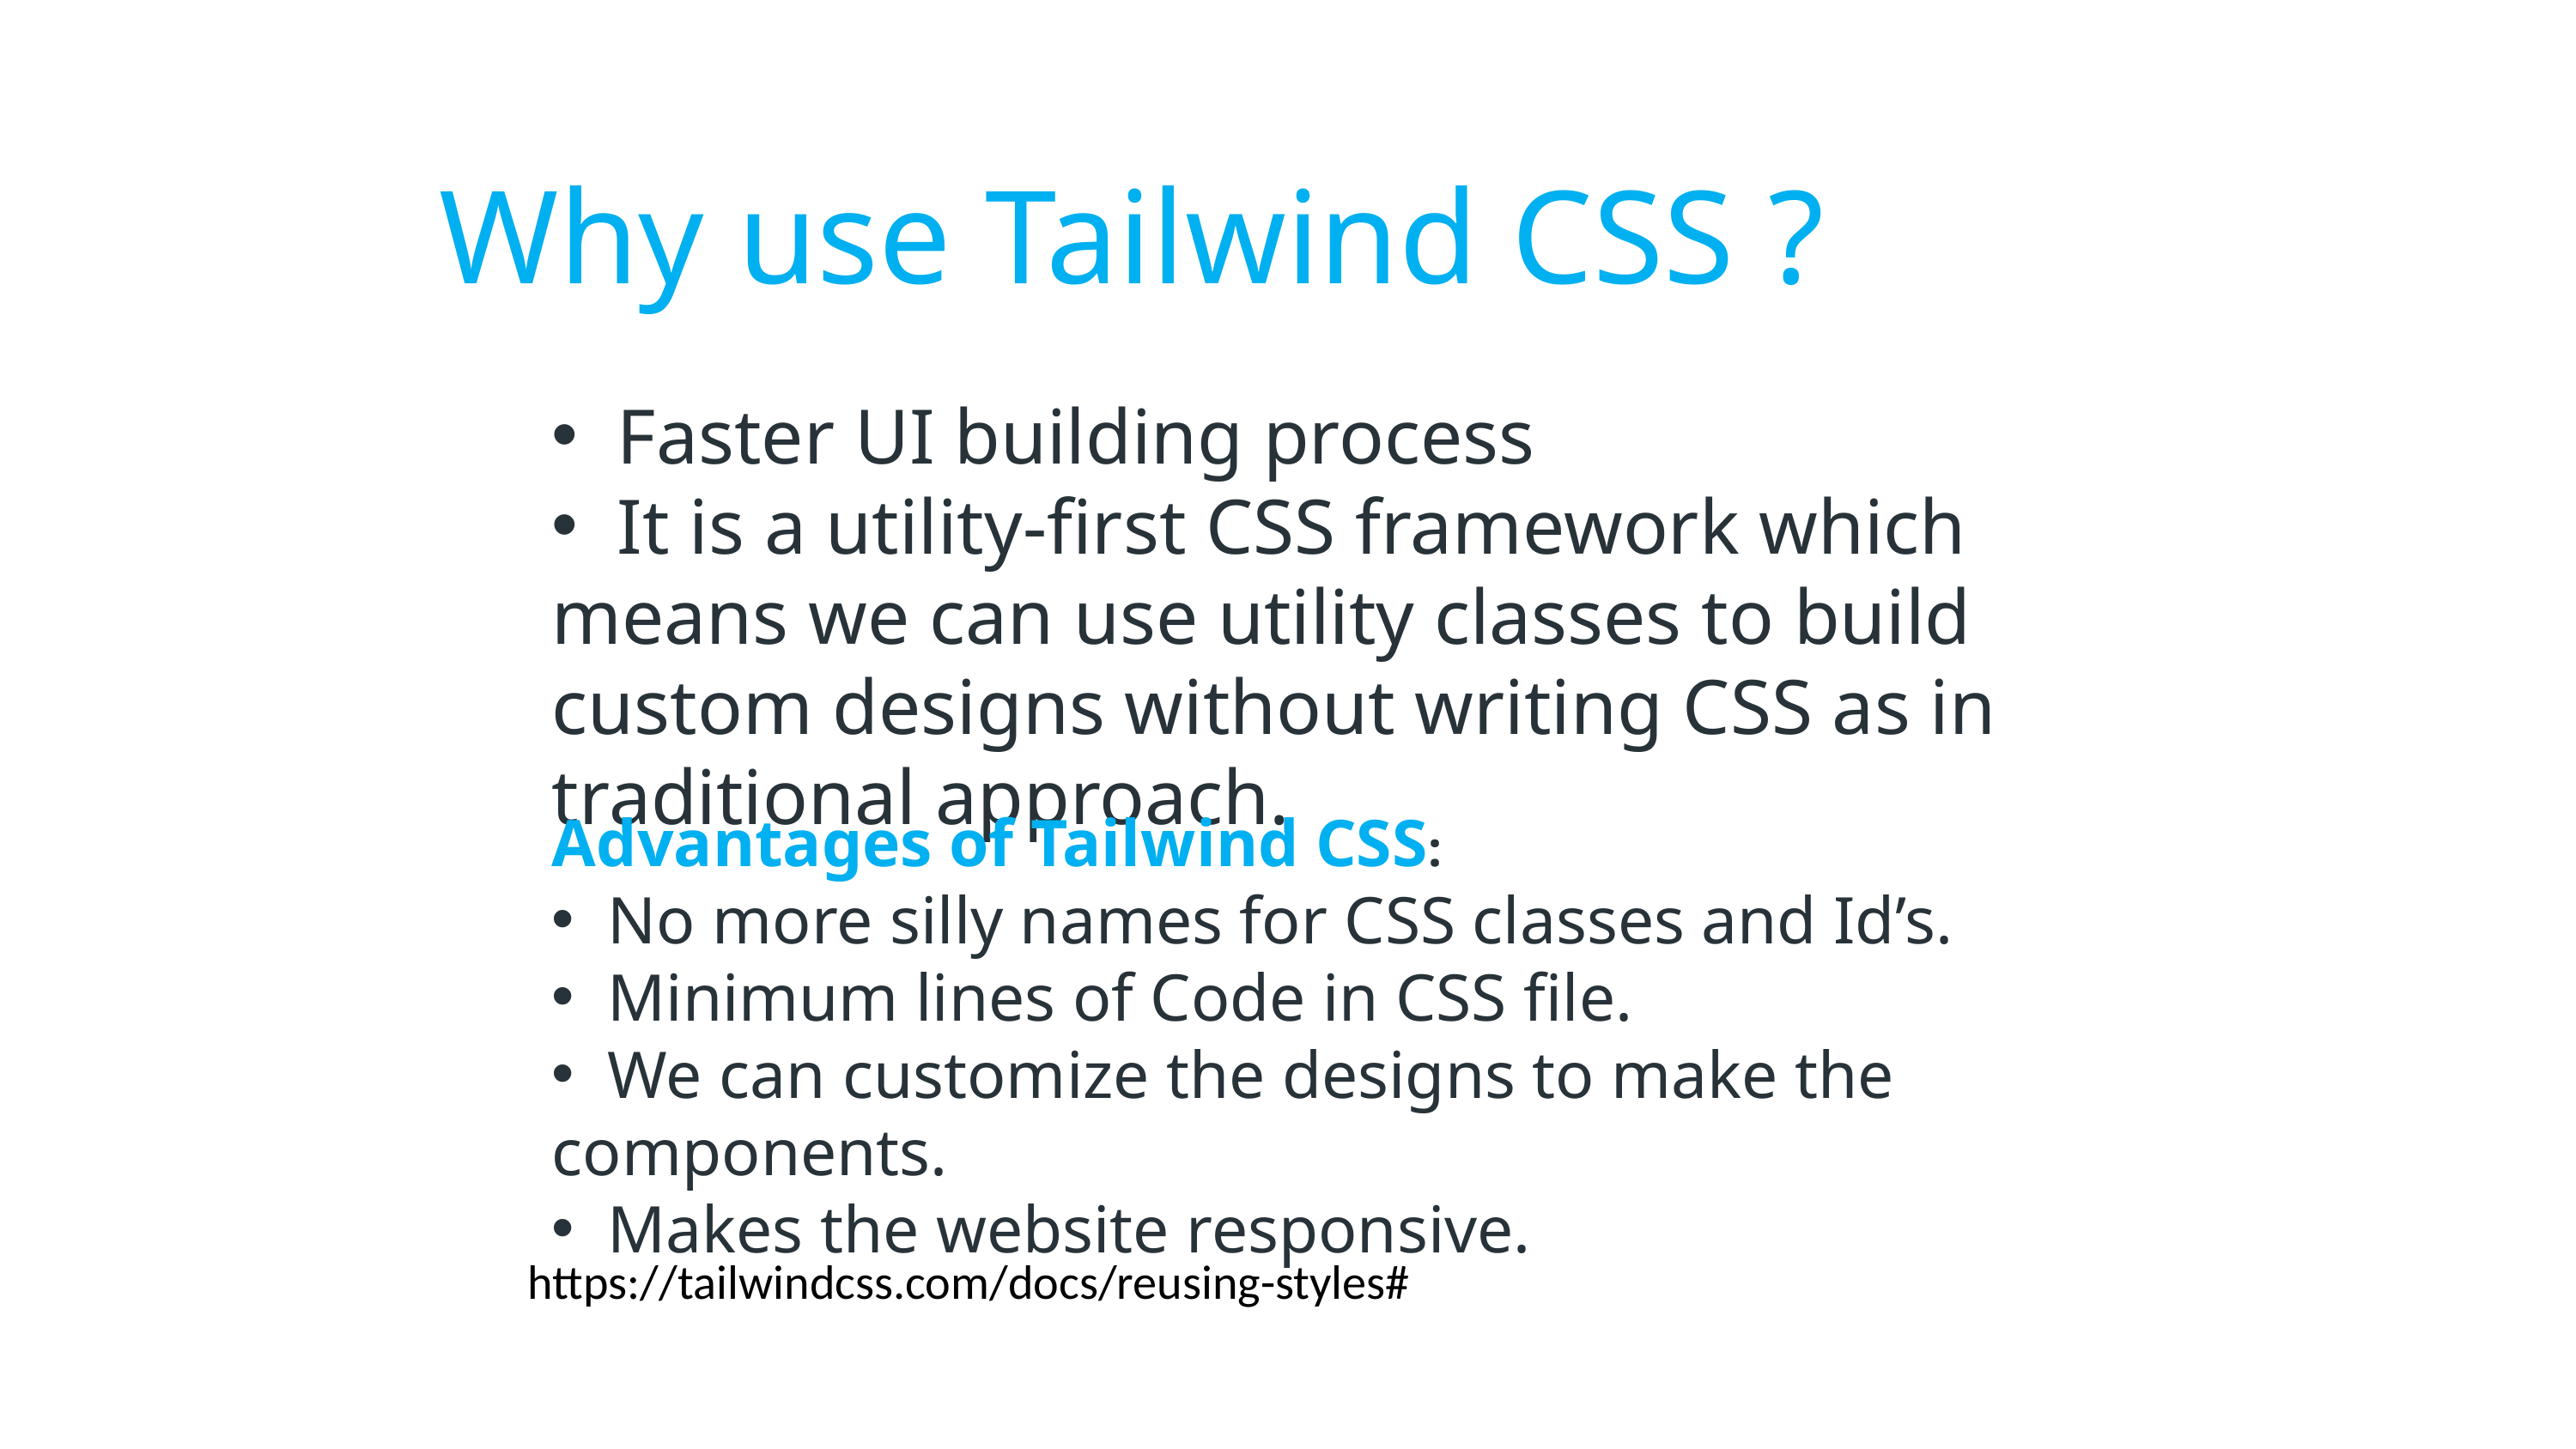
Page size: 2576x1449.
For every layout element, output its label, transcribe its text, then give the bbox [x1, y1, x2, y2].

text_box Advantages of Tailwind CSS: No more silly names for CSS classes and Id’s. Minimum lines of Code in CSS file. We can customize the designs to make the components. Makes the website responsive. [539, 795, 2164, 1349]
text_box Faster UI building process It is a utility-first CSS framework which means we can use utility classes to build custom designs without writing CSS as in traditional approach. [539, 324, 2188, 904]
text_box https://tailwindcss.com/docs/reusing-styles# [514, 1244, 1803, 1315]
text_box Why use Tailwind CSS ? [426, 149, 2005, 317]
